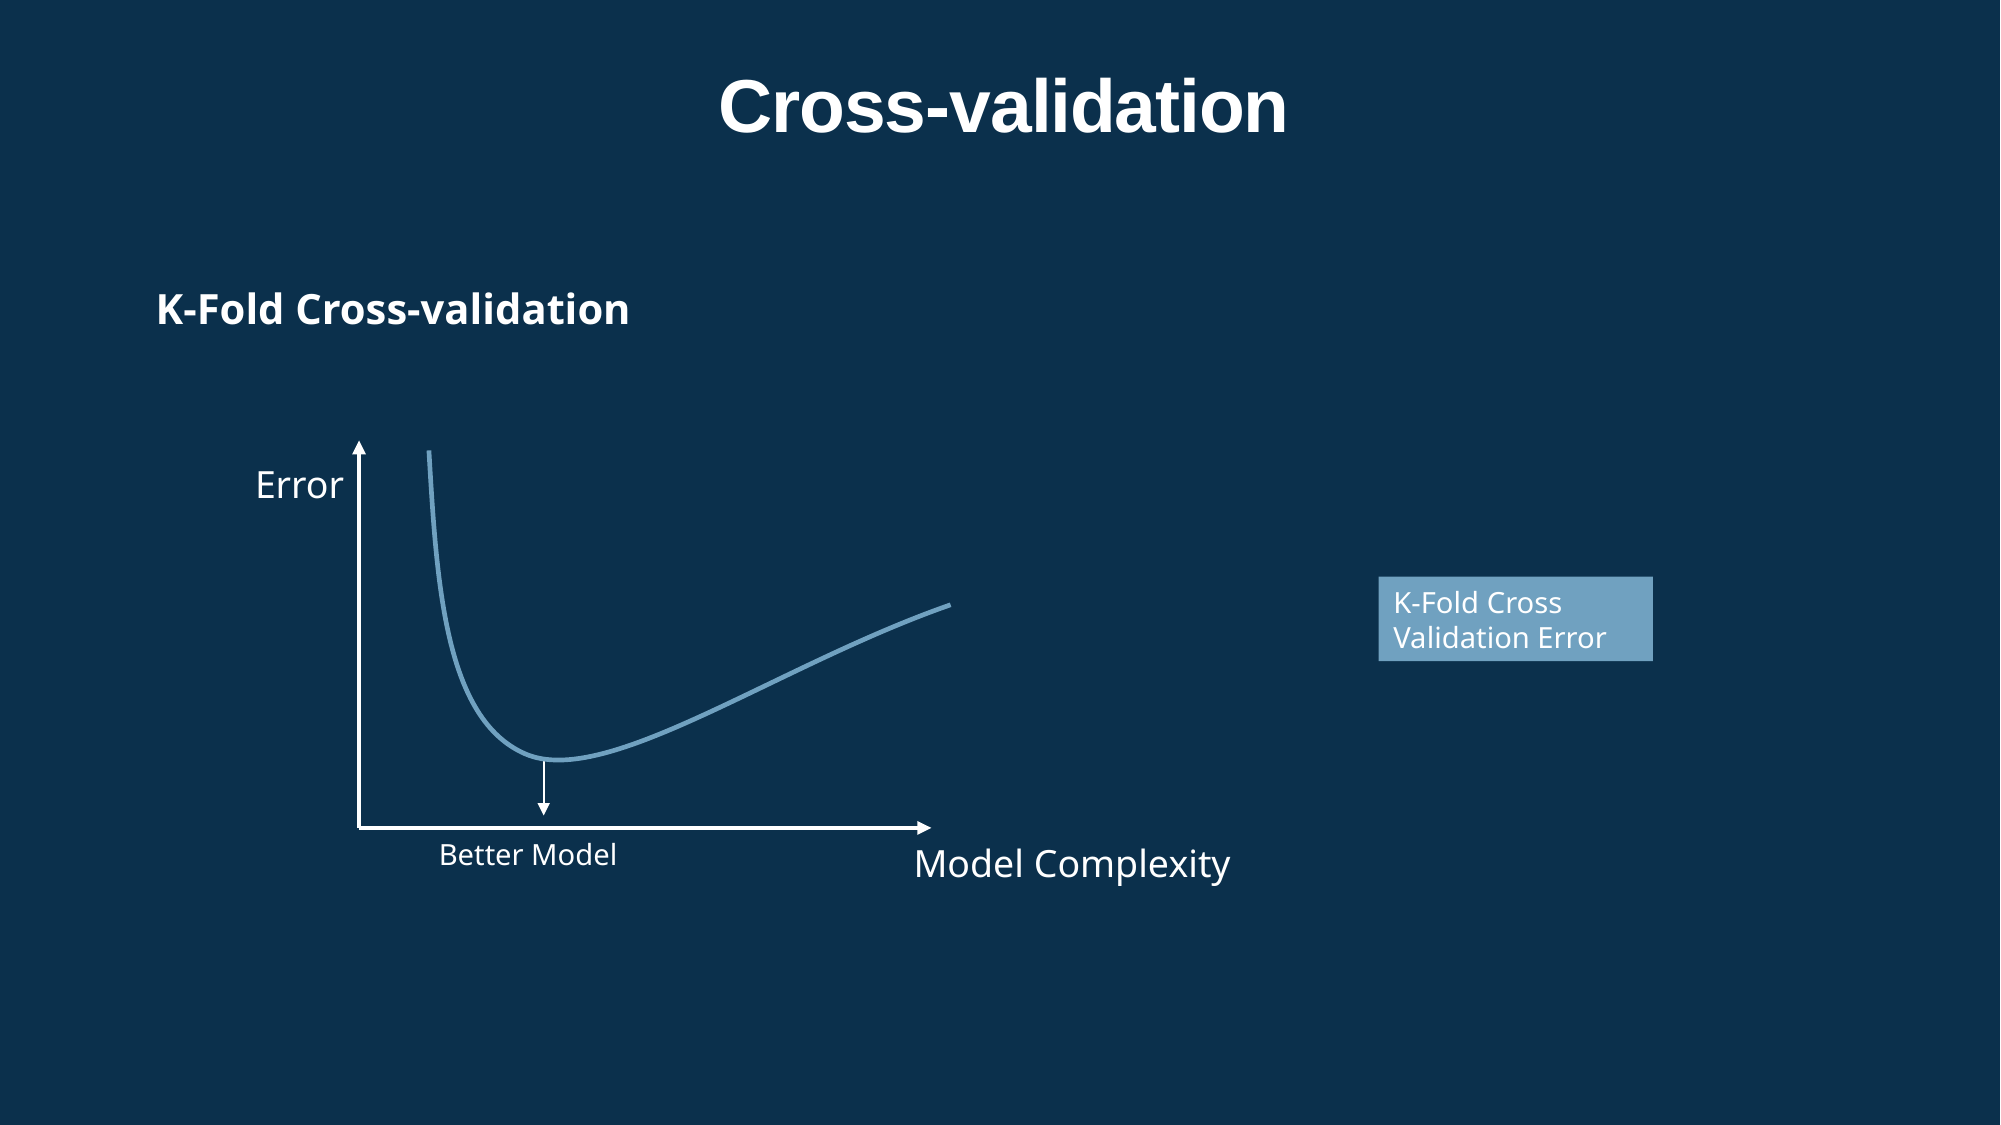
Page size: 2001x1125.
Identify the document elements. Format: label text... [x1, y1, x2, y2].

text_box K-Fold Cross Validation Error [1378, 576, 1653, 662]
text_box [427, 450, 952, 762]
text_box Error [215, 453, 355, 514]
text_box Model Complexity [898, 832, 1246, 893]
text_box Cross-validation [216, 63, 1792, 249]
text_box Better Model [424, 838, 633, 879]
text_box K-Fold Cross-validation [125, 281, 1322, 511]
